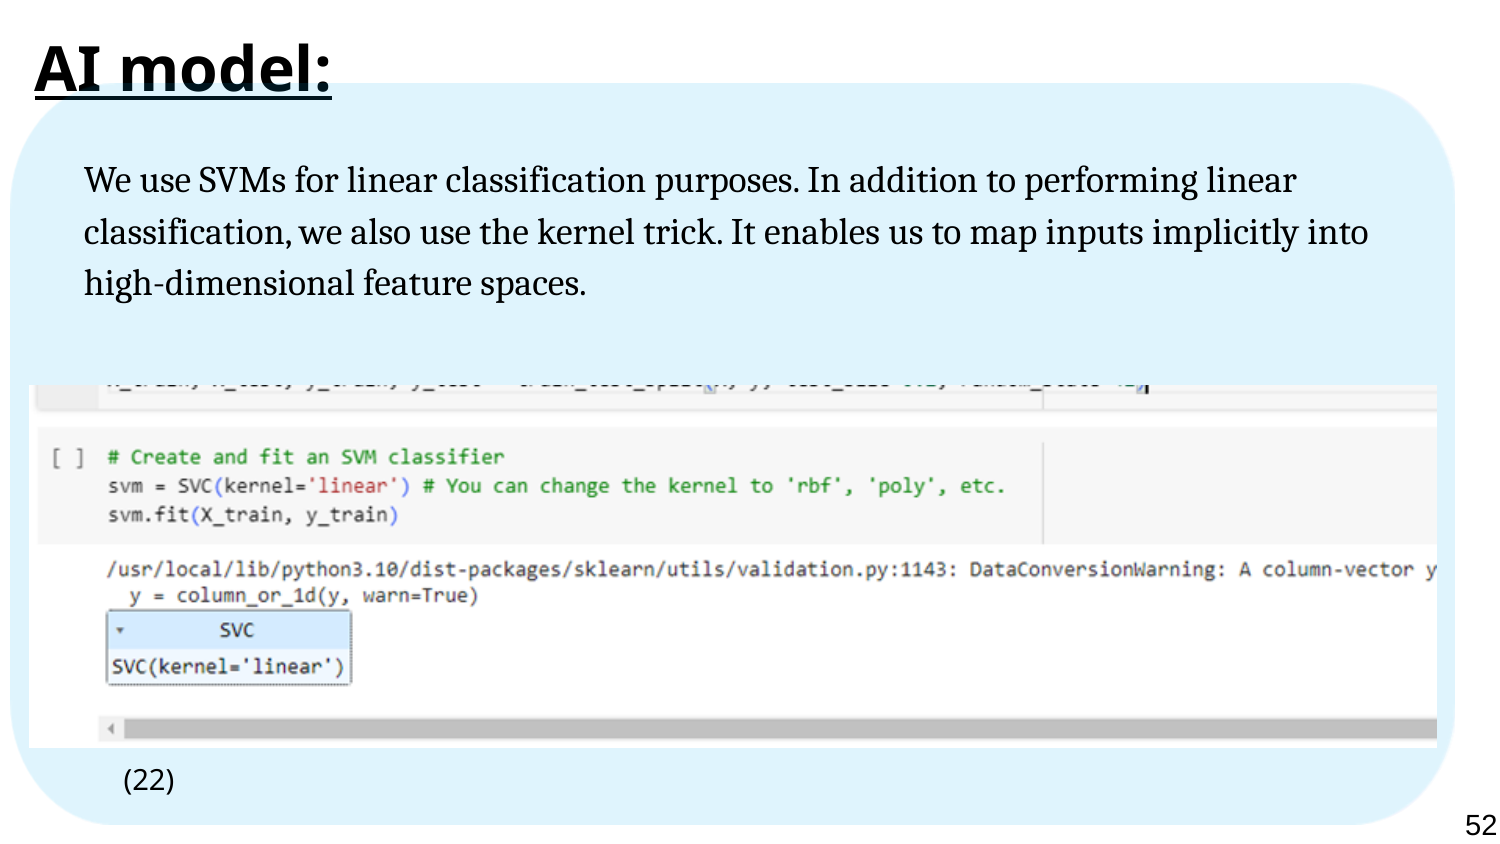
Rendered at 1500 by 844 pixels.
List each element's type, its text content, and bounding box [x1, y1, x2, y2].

picture [10, 83, 1456, 825]
title AI model: [10, 35, 357, 83]
text_box 52 [1450, 799, 1500, 844]
